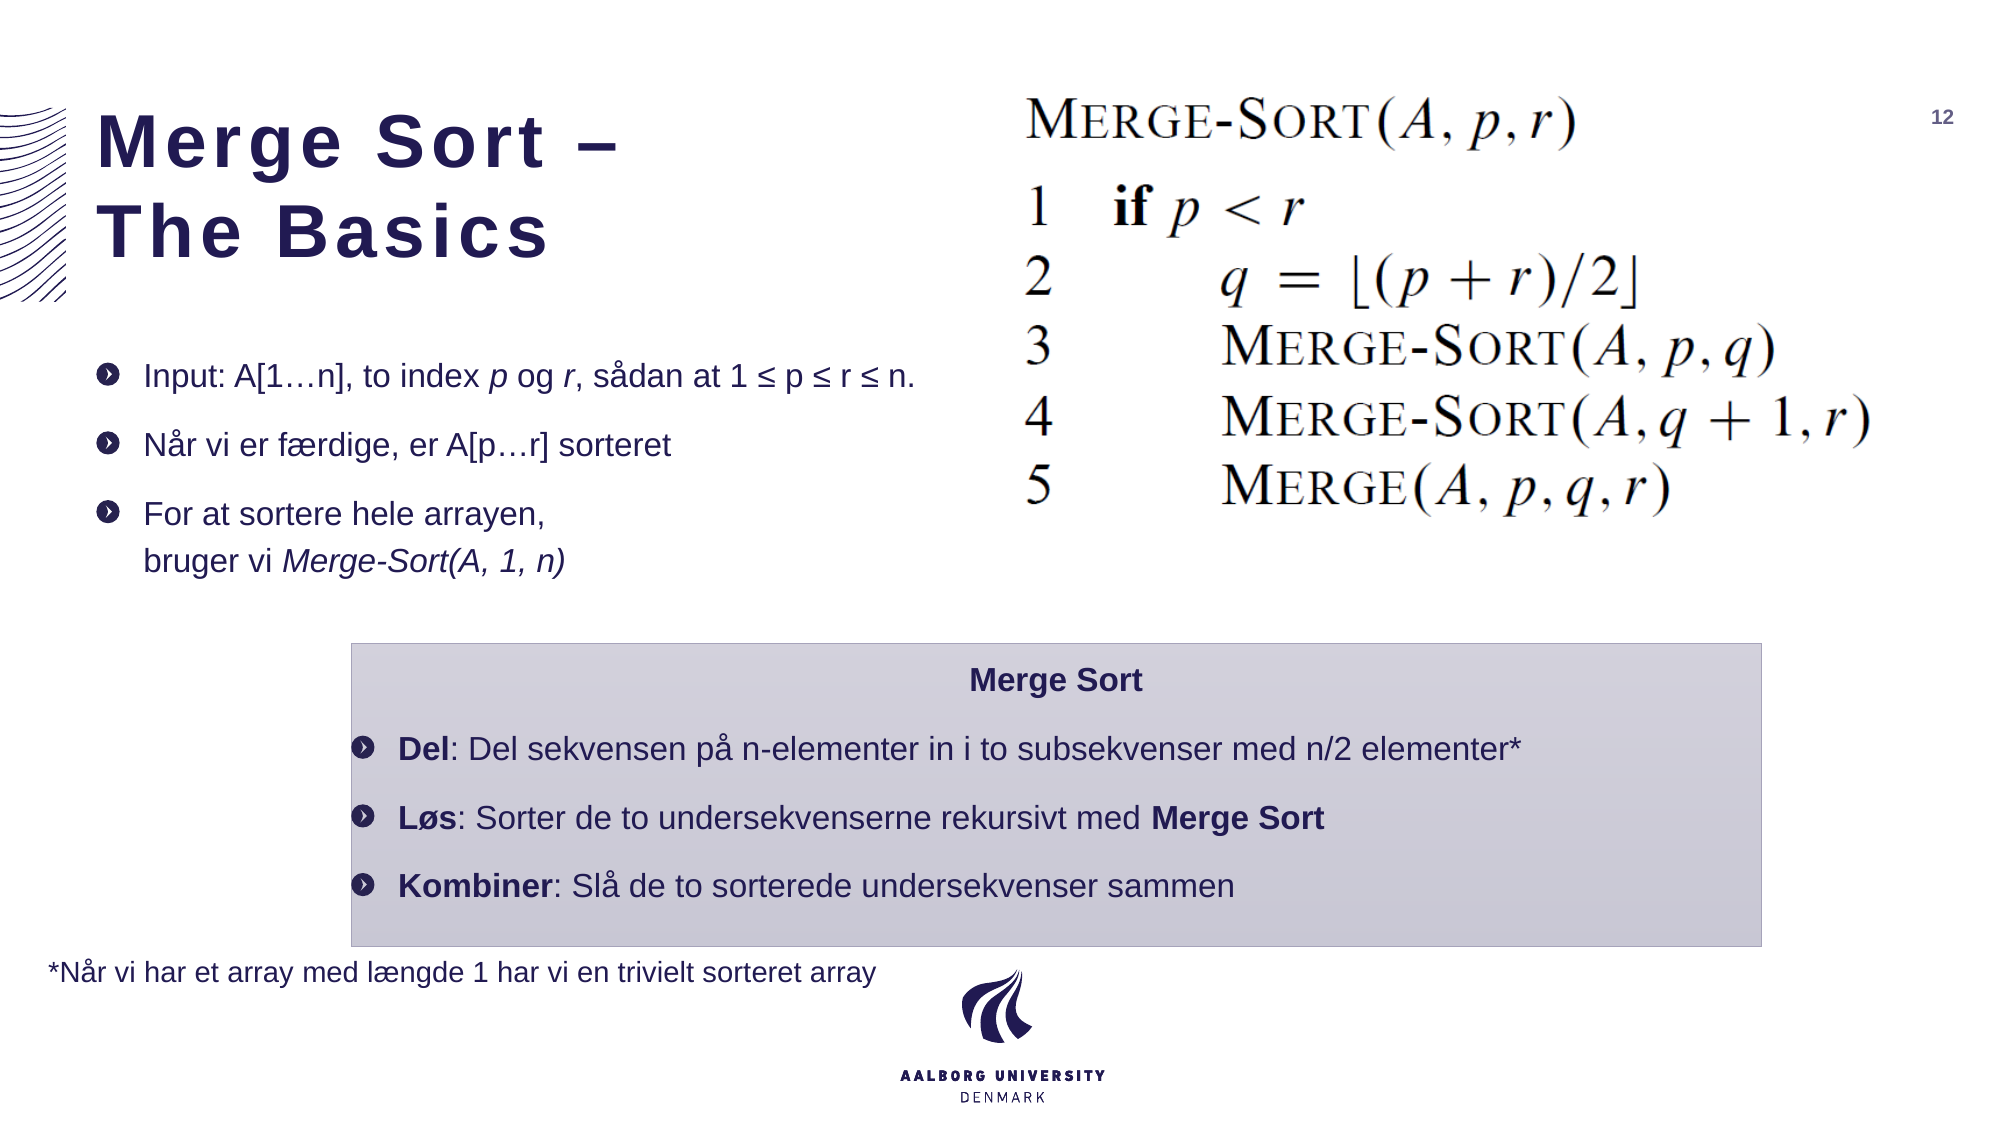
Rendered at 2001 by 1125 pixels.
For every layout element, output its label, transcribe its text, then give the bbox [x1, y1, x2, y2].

title Merge Sort – The Basics [96, 60, 935, 303]
text_box Merge Sort Del: Del sekvensen på n-elementer in i to subsekvenser med n/2 elementer* Løs: Sorter de to undersekvenserne rekursivt med Merge Sort Kombiner: Slå de to sorterede undersekvenser sammen [351, 643, 1762, 947]
picture [1007, 74, 1880, 553]
slide_number 12 [1880, 97, 1954, 135]
text_box *Når vi har et array med længde 1 har vi en trivielt sorteret array [33, 946, 1034, 996]
list Input: A[1…n], to index p og r, sådan at 1 ≤ p ≤ r ≤ n. Når vi er færdige, er A[p…r] sorteret For at sortere hele arrayen, bruger vi Merge-Sort(A, 1, n) [96, 338, 1057, 946]
